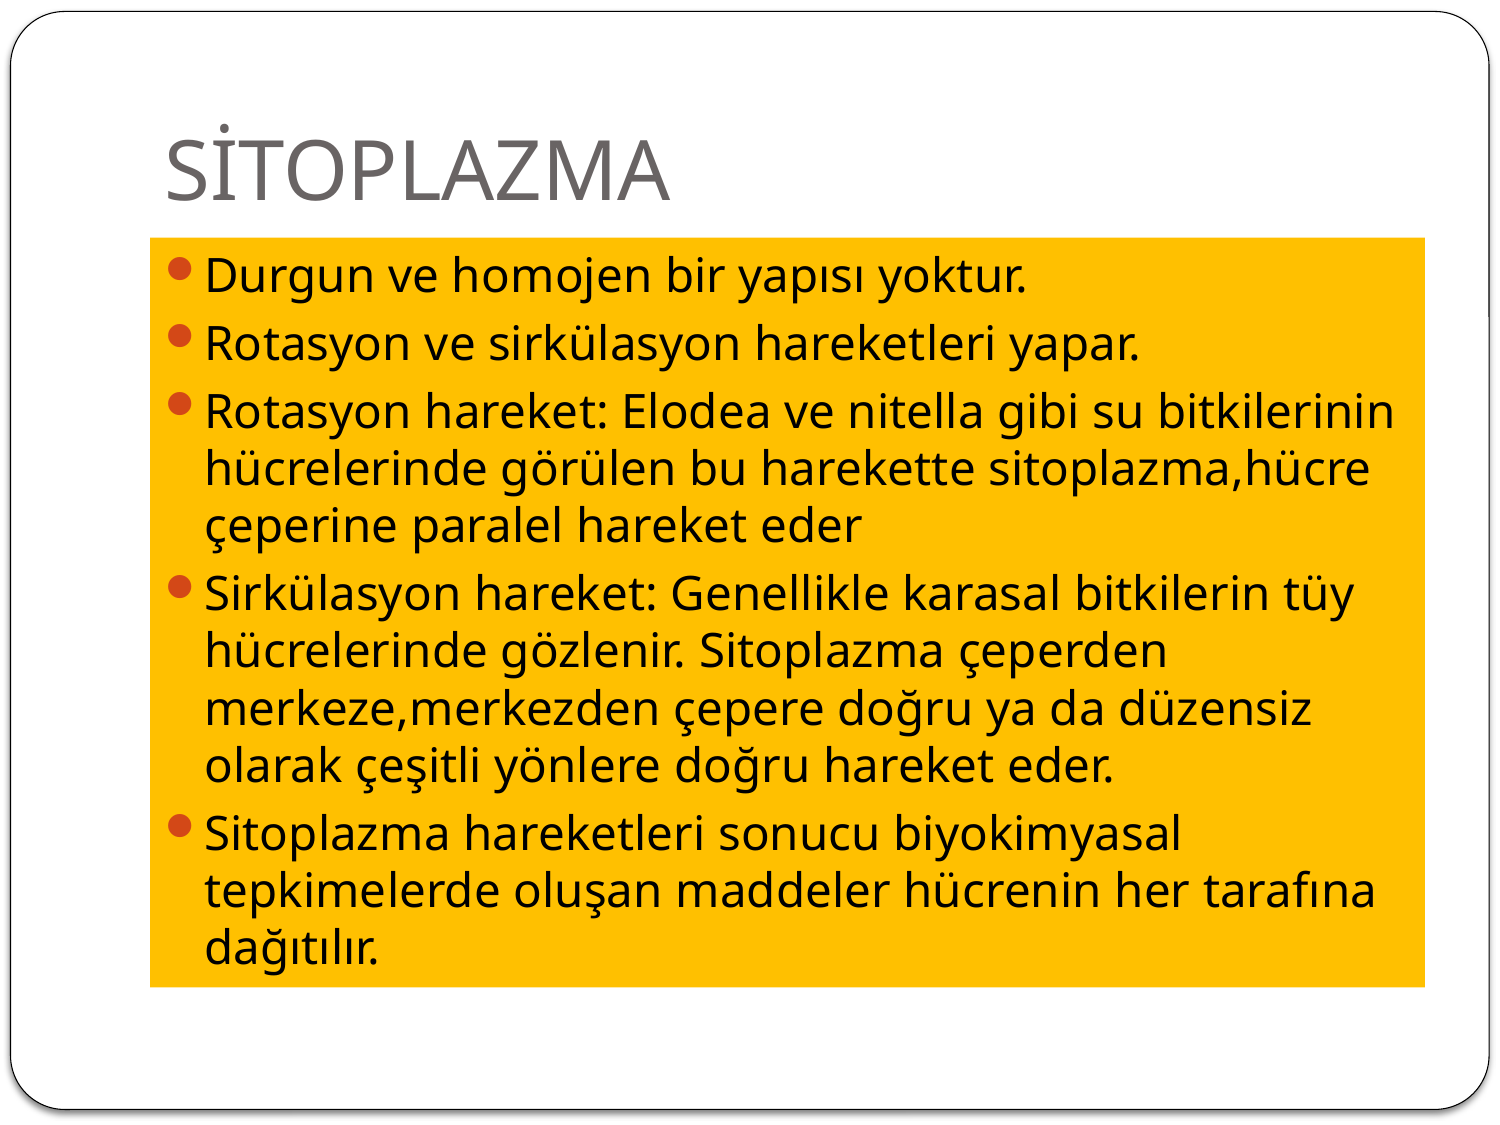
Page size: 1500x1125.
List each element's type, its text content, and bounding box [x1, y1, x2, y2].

title SİTOPLAZMA [150, 45, 1425, 233]
list Durgun ve homojen bir yapısı yoktur. Rotasyon ve sirkülasyon hareketleri yapar. Rotasyon hareket: Elodea ve nitella gibi su bitkilerinin hücrelerinde görülen bu harekette sitoplazma,hücre çeperine paralel hareket eder Sirkülasyon hareket: Genellikle karasal bitkilerin tüy hücrelerinde gözlenir. Sitoplazma çeperden merkeze,merkezden çepere doğru ya da düzensiz olarak çeşitli yönlere doğru hareket eder. Sitoplazma hareketleri sonucu biyokimyasal tepkimelerde oluşan maddeler hücrenin her tarafına dağıtılır. [150, 237, 1425, 988]
